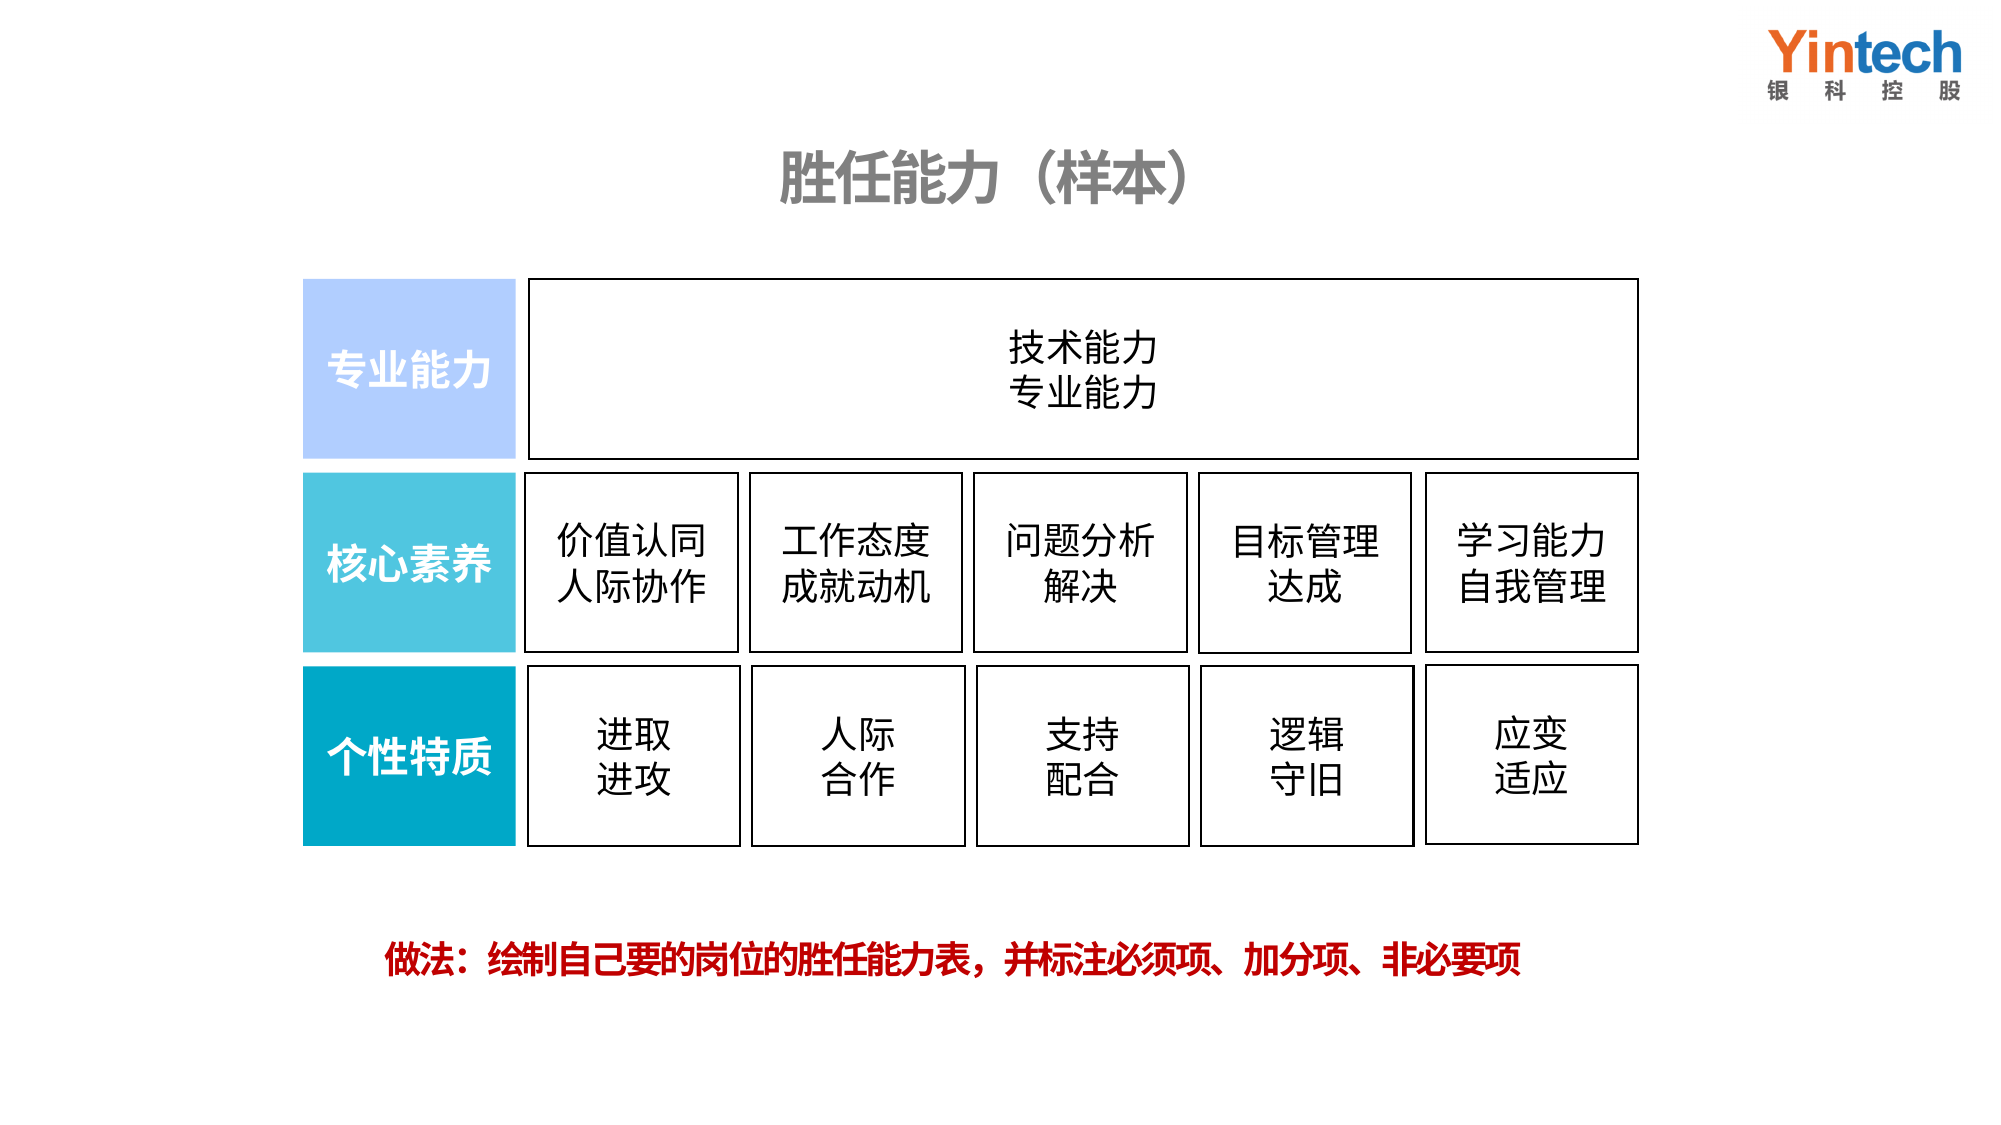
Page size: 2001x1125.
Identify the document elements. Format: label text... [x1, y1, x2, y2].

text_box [303, 278, 1639, 847]
picture [1738, 6, 1993, 124]
text_box 做法：绘制自己要的岗位的胜任能力表，并标注必须项、加分项、非必要项 [369, 928, 1537, 989]
title 胜任能力（样本） [326, 78, 1677, 275]
